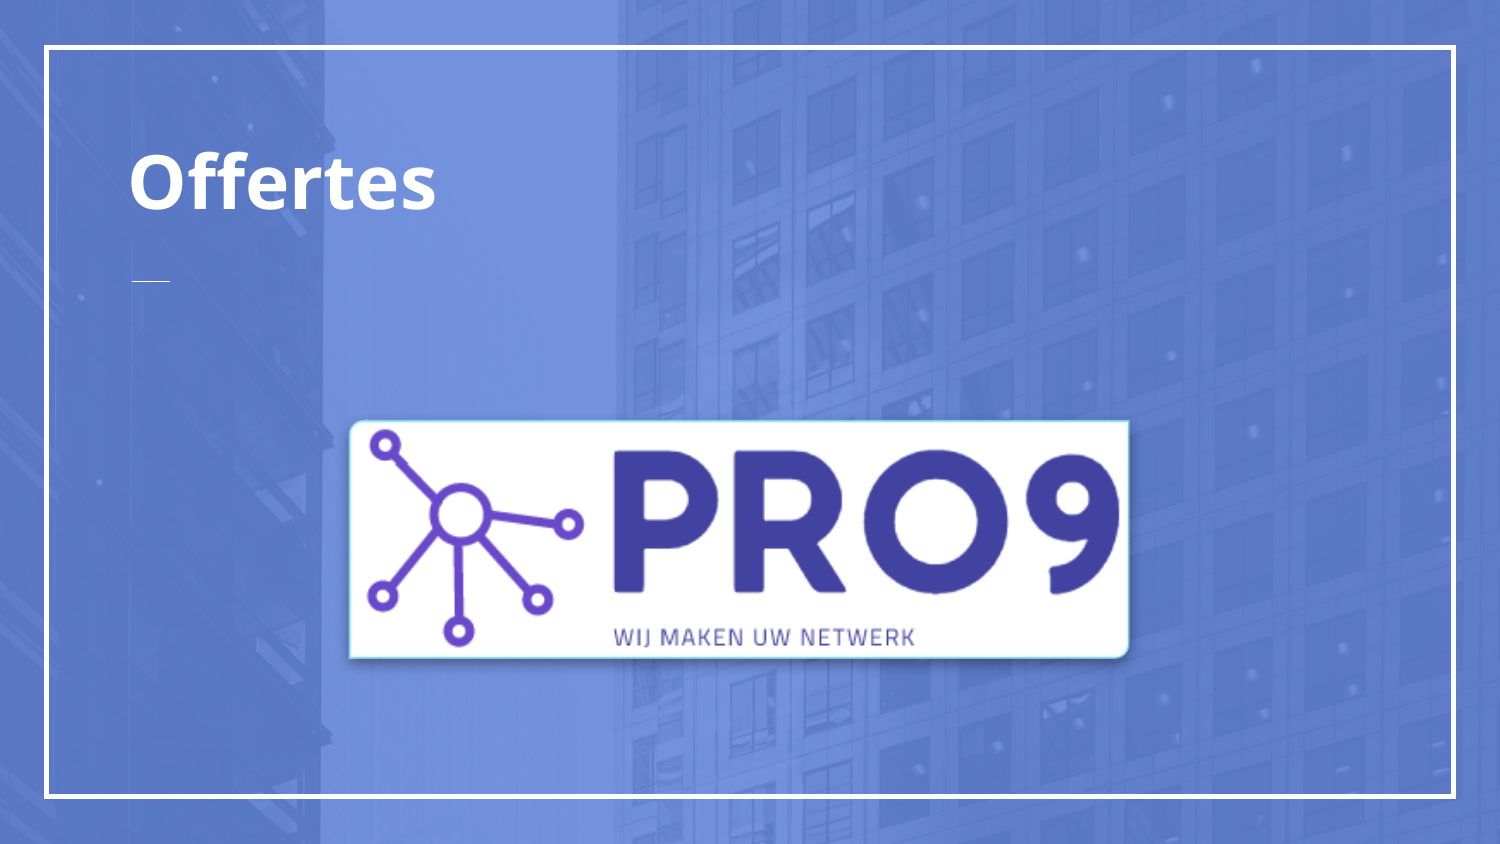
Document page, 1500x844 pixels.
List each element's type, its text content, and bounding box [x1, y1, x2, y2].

title Offertes [112, 119, 1366, 310]
picture [350, 421, 1129, 658]
